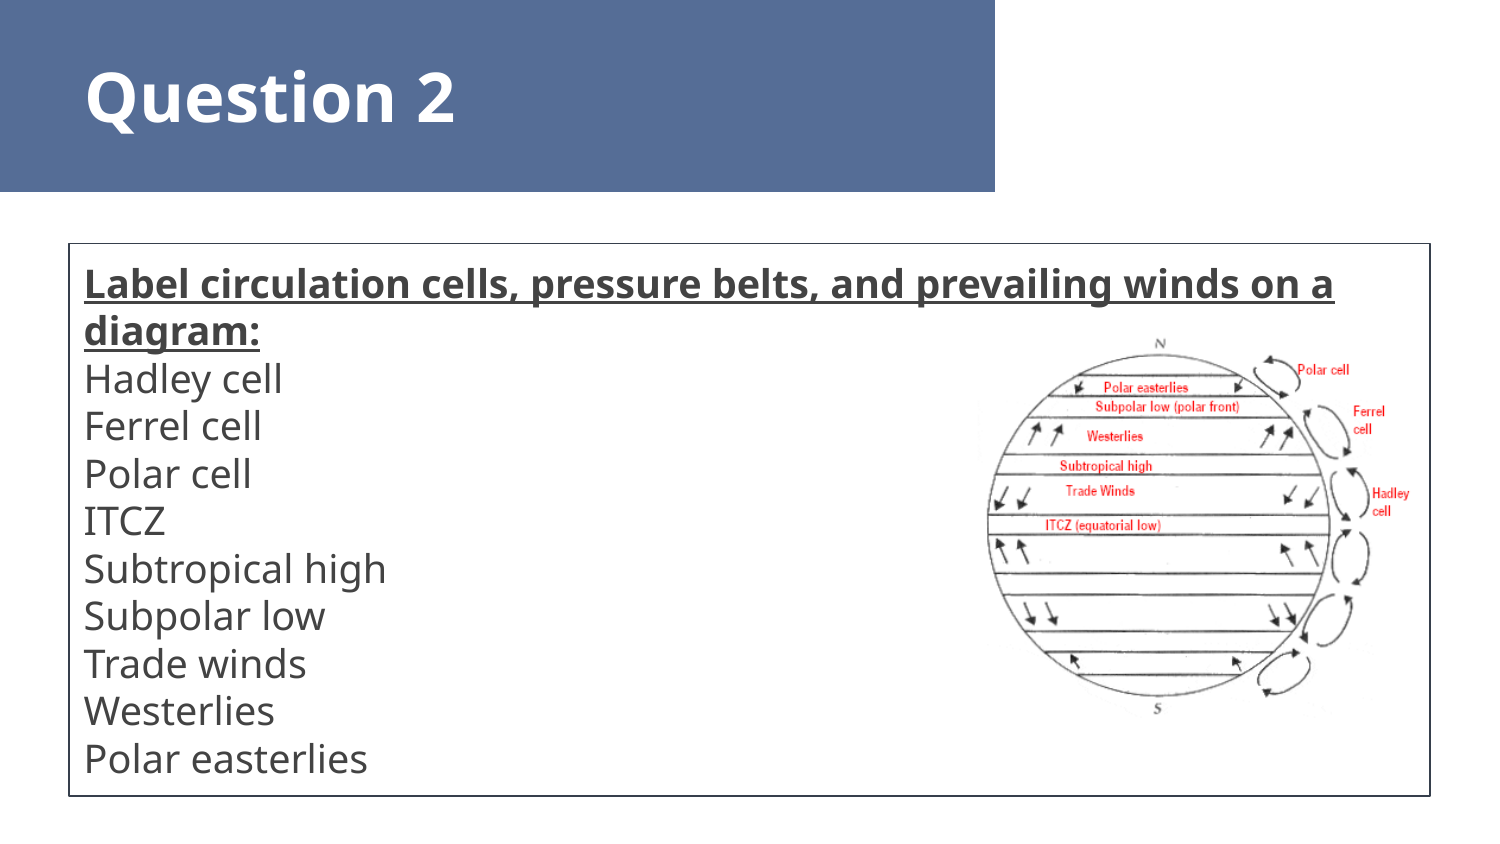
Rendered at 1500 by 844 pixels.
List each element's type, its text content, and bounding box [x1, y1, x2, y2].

text_box Label circulation cells, pressure belts, and prevailing winds on a diagram: Hadley cell Ferrel cell Polar cell ITCZ Subtropical high Subpolar low Trade winds Westerlies Polar easterlies [68, 243, 1431, 796]
title Question 2 [69, 39, 824, 211]
text_box [0, 0, 995, 192]
picture [952, 313, 1421, 745]
